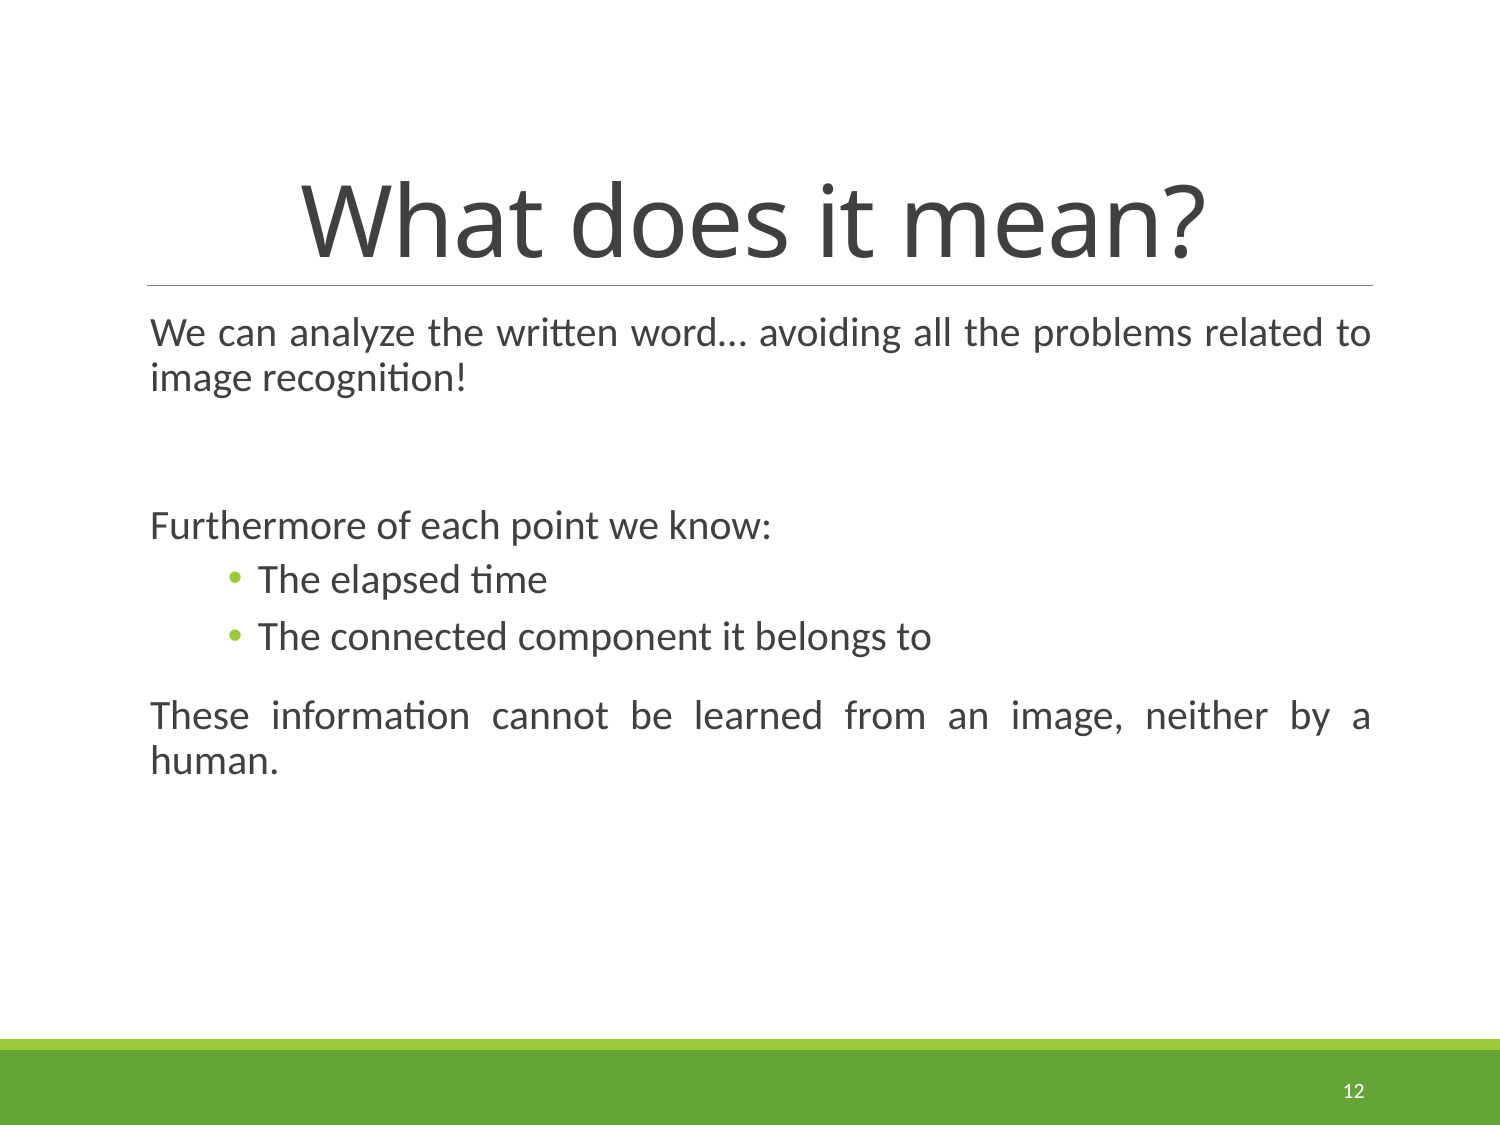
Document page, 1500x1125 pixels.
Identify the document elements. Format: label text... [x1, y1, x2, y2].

list We can analyze the written word… avoiding all the problems related to image recognition! Furthermore of each point we know: The elapsed time The connected component it belongs to These information cannot be learned from an image, neither by a human. [135, 302, 1373, 1023]
title What does it mean? [135, 47, 1373, 285]
slide_number 12 [1218, 1059, 1380, 1120]
